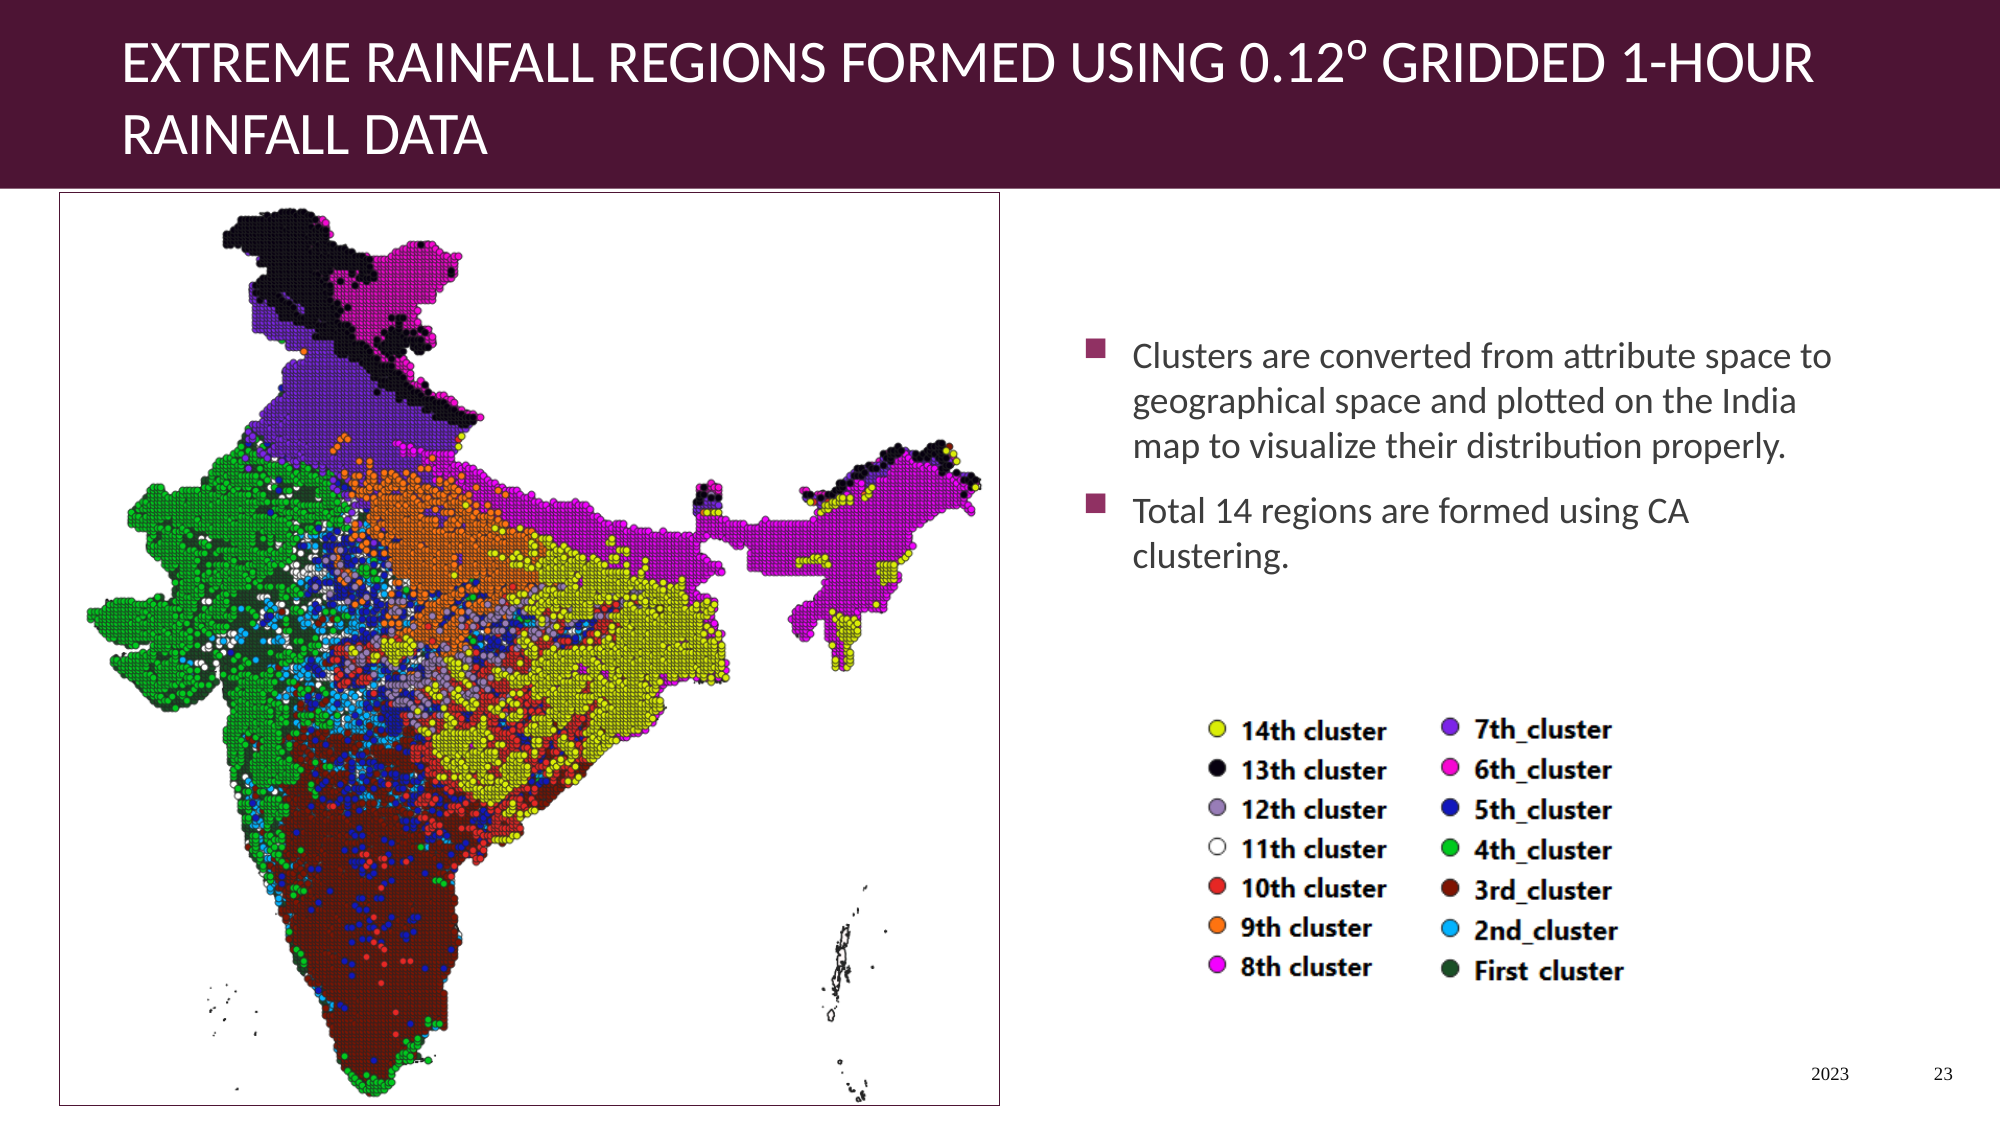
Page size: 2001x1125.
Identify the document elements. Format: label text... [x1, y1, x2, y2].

picture [1427, 708, 1654, 983]
title Extreme rainfall regions formed using 0.12º gridded 1-hour rainfall data [106, 31, 1942, 157]
picture [1199, 708, 1413, 985]
slide_number 23 [1864, 1042, 1968, 1103]
picture [59, 191, 1001, 1106]
slide_number 2023 [1150, 1042, 1864, 1103]
text_box Clusters are converted from attribute space to geographical space and plotted on the India map to visualize their distribution properly. Total 14 regions are formed using CA clustering. [1067, 323, 1848, 876]
